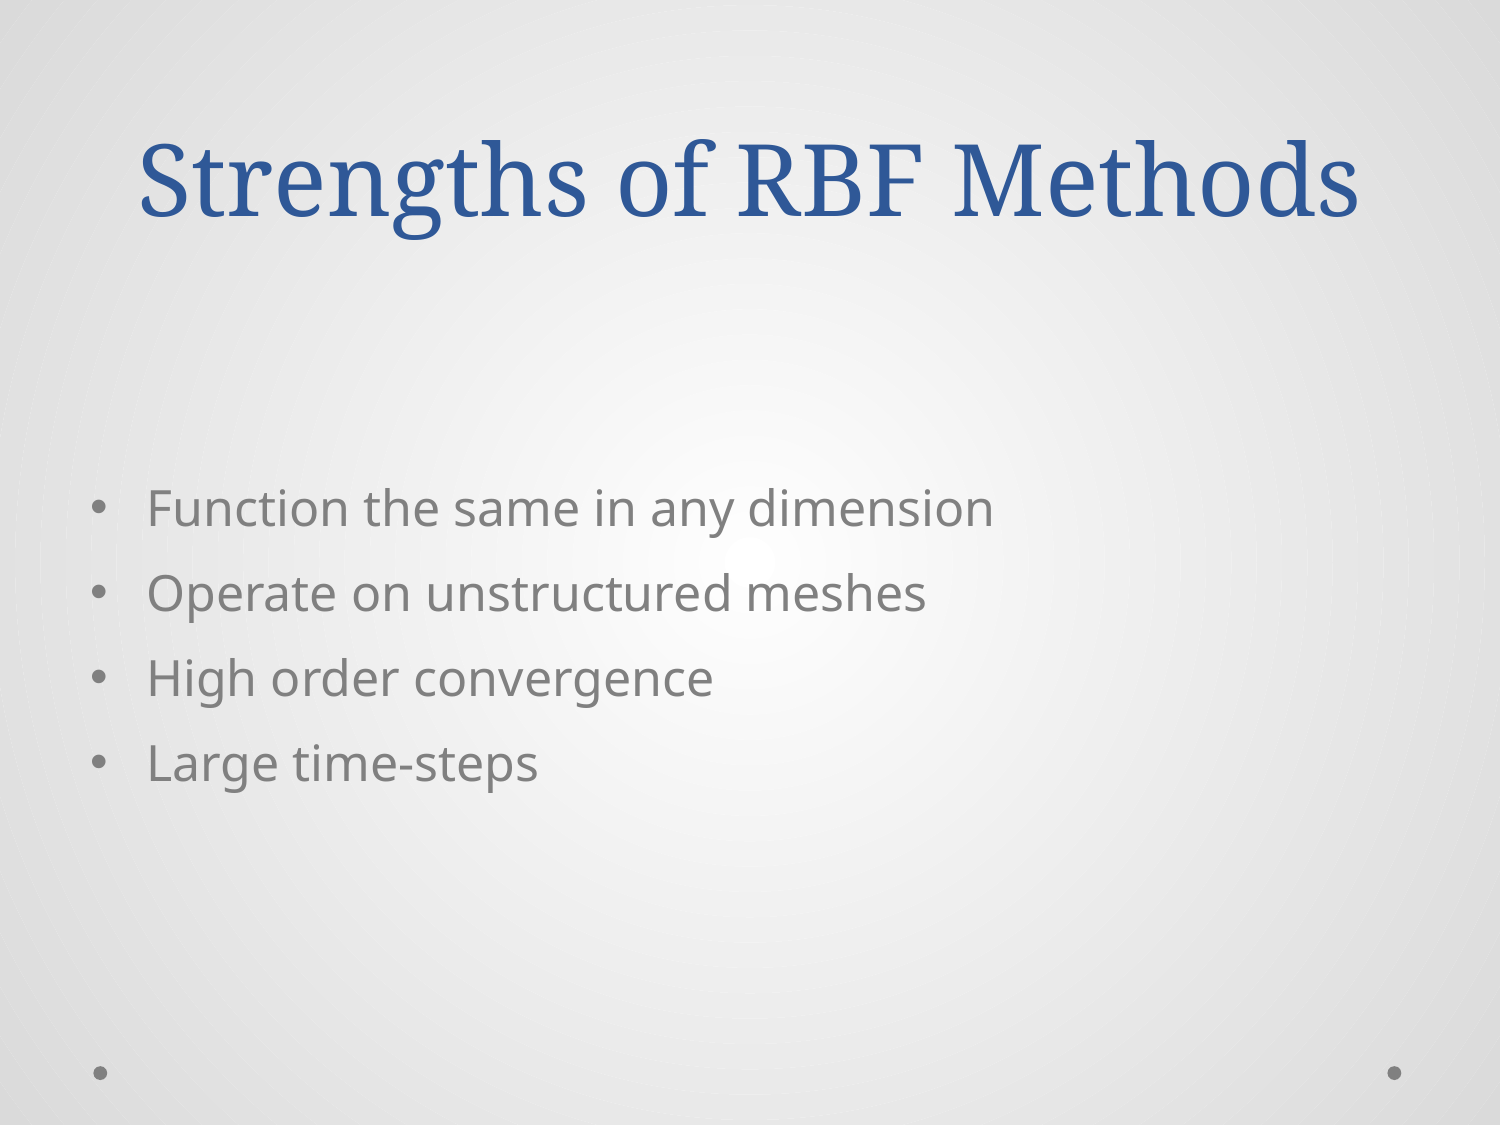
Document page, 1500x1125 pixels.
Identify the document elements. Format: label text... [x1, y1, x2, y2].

title Strengths of RBF Methods [75, 0, 1425, 245]
list Function the same in any dimension Operate on unstructured meshes High order convergence Large time-steps [75, 262, 1425, 1005]
